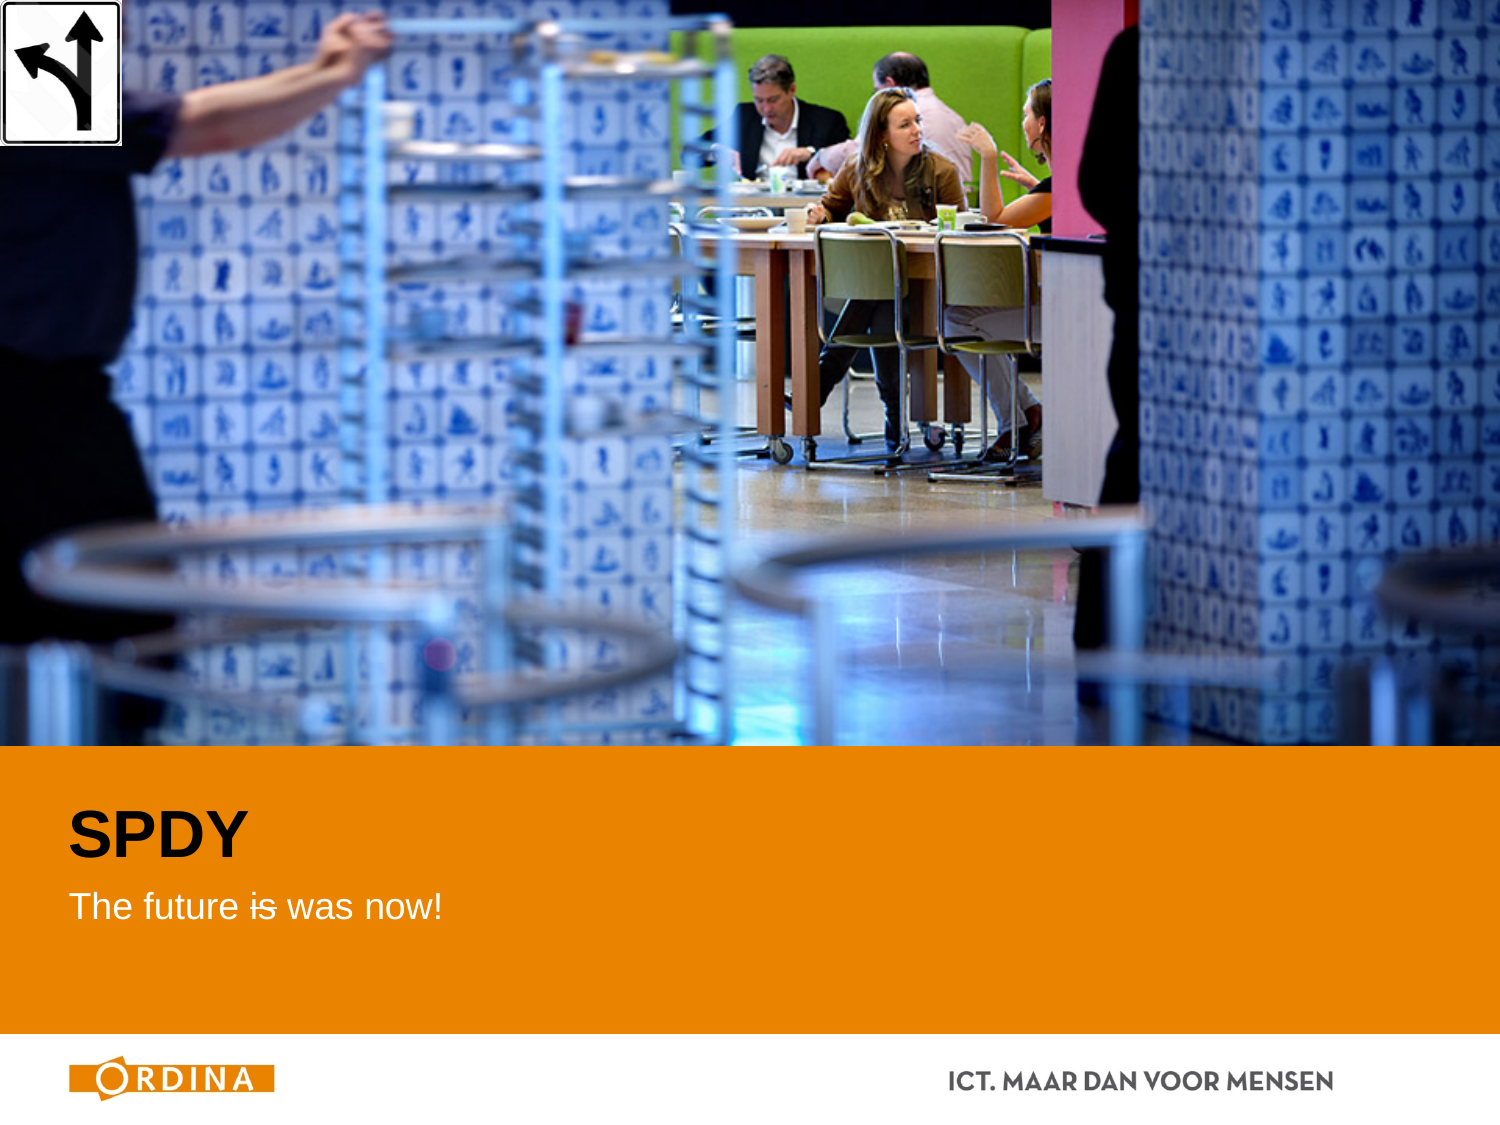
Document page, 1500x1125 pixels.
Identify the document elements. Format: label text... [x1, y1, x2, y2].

title SPDY [53, 783, 1500, 873]
picture [64, 1051, 279, 1105]
picture [941, 1061, 1340, 1100]
subtitle The future is was now! [53, 873, 1500, 985]
picture [0, 0, 1500, 746]
